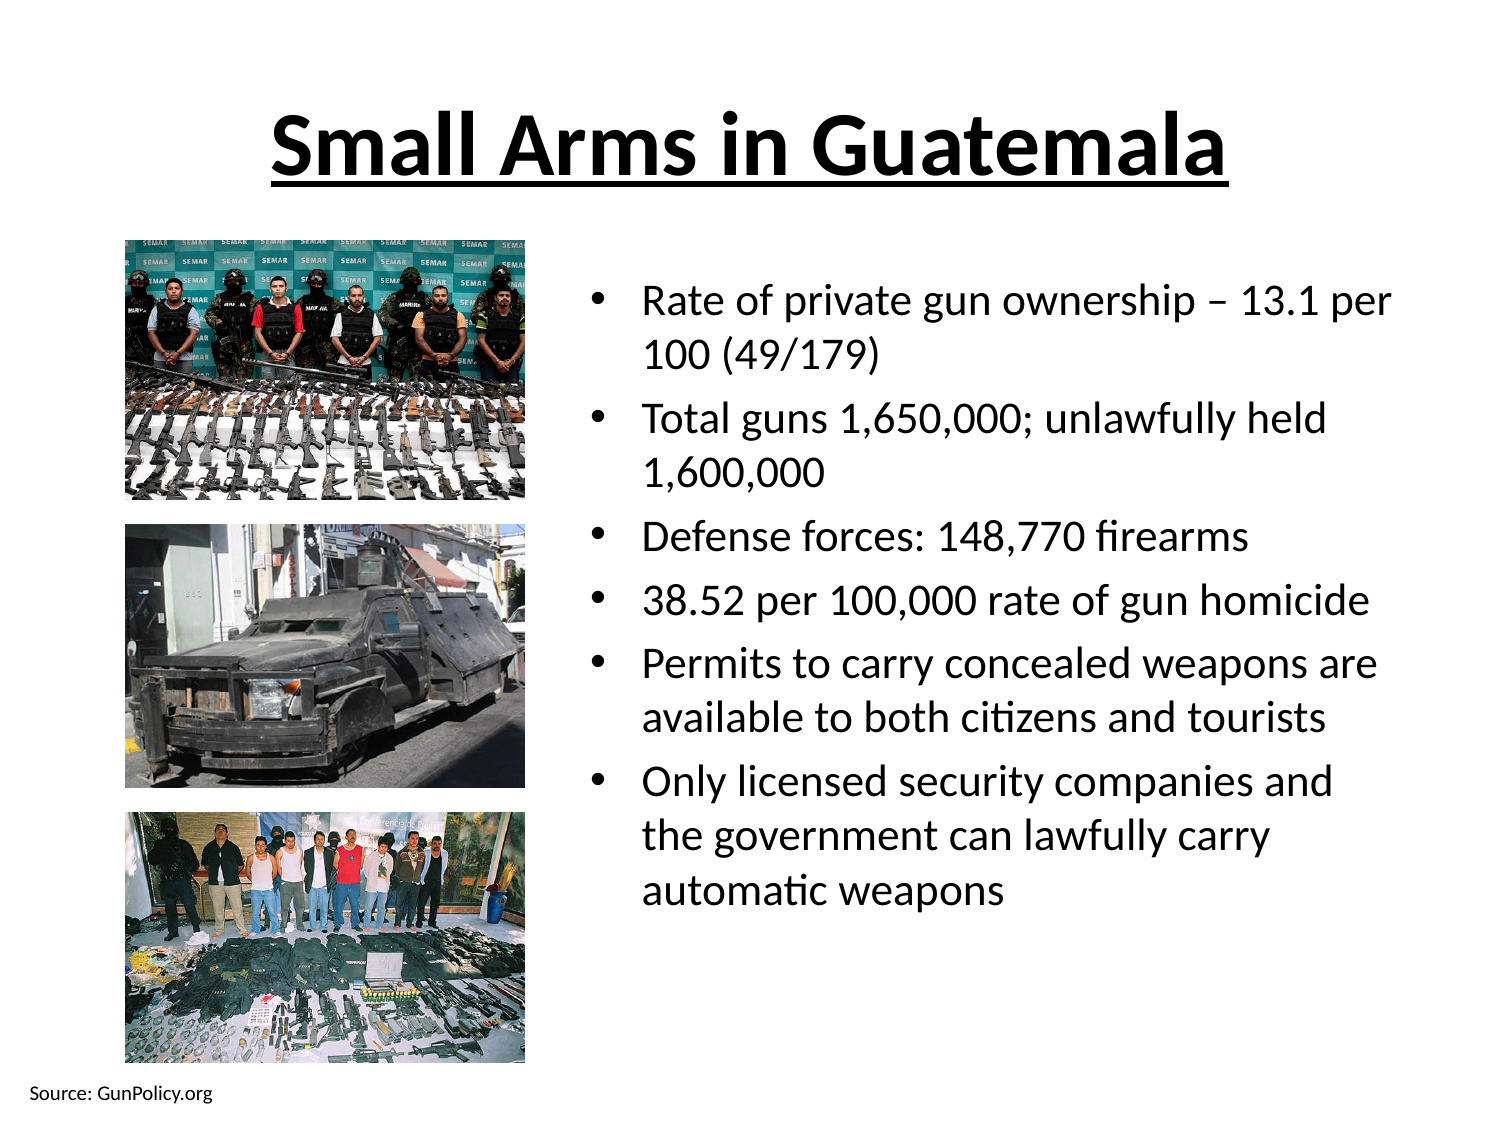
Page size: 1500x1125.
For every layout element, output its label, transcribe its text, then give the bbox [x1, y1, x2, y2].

title Small Arms in Guatemala [75, 45, 1425, 233]
text_box Source: GunPolicy.org [14, 1072, 233, 1112]
list Rate of private gun ownership – 13.1 per 100 (49/179) Total guns 1,650,000; unlawfully held 1,600,000 Defense forces: 148,770 firearms 38.52 per 100,000 rate of gun homicide Permits to carry concealed weapons are available to both citizens and tourists Only licensed security companies and the government can lawfully carry automatic weapons [575, 262, 1413, 1005]
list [124, 240, 526, 501]
picture [124, 812, 526, 1063]
picture [124, 524, 526, 788]
